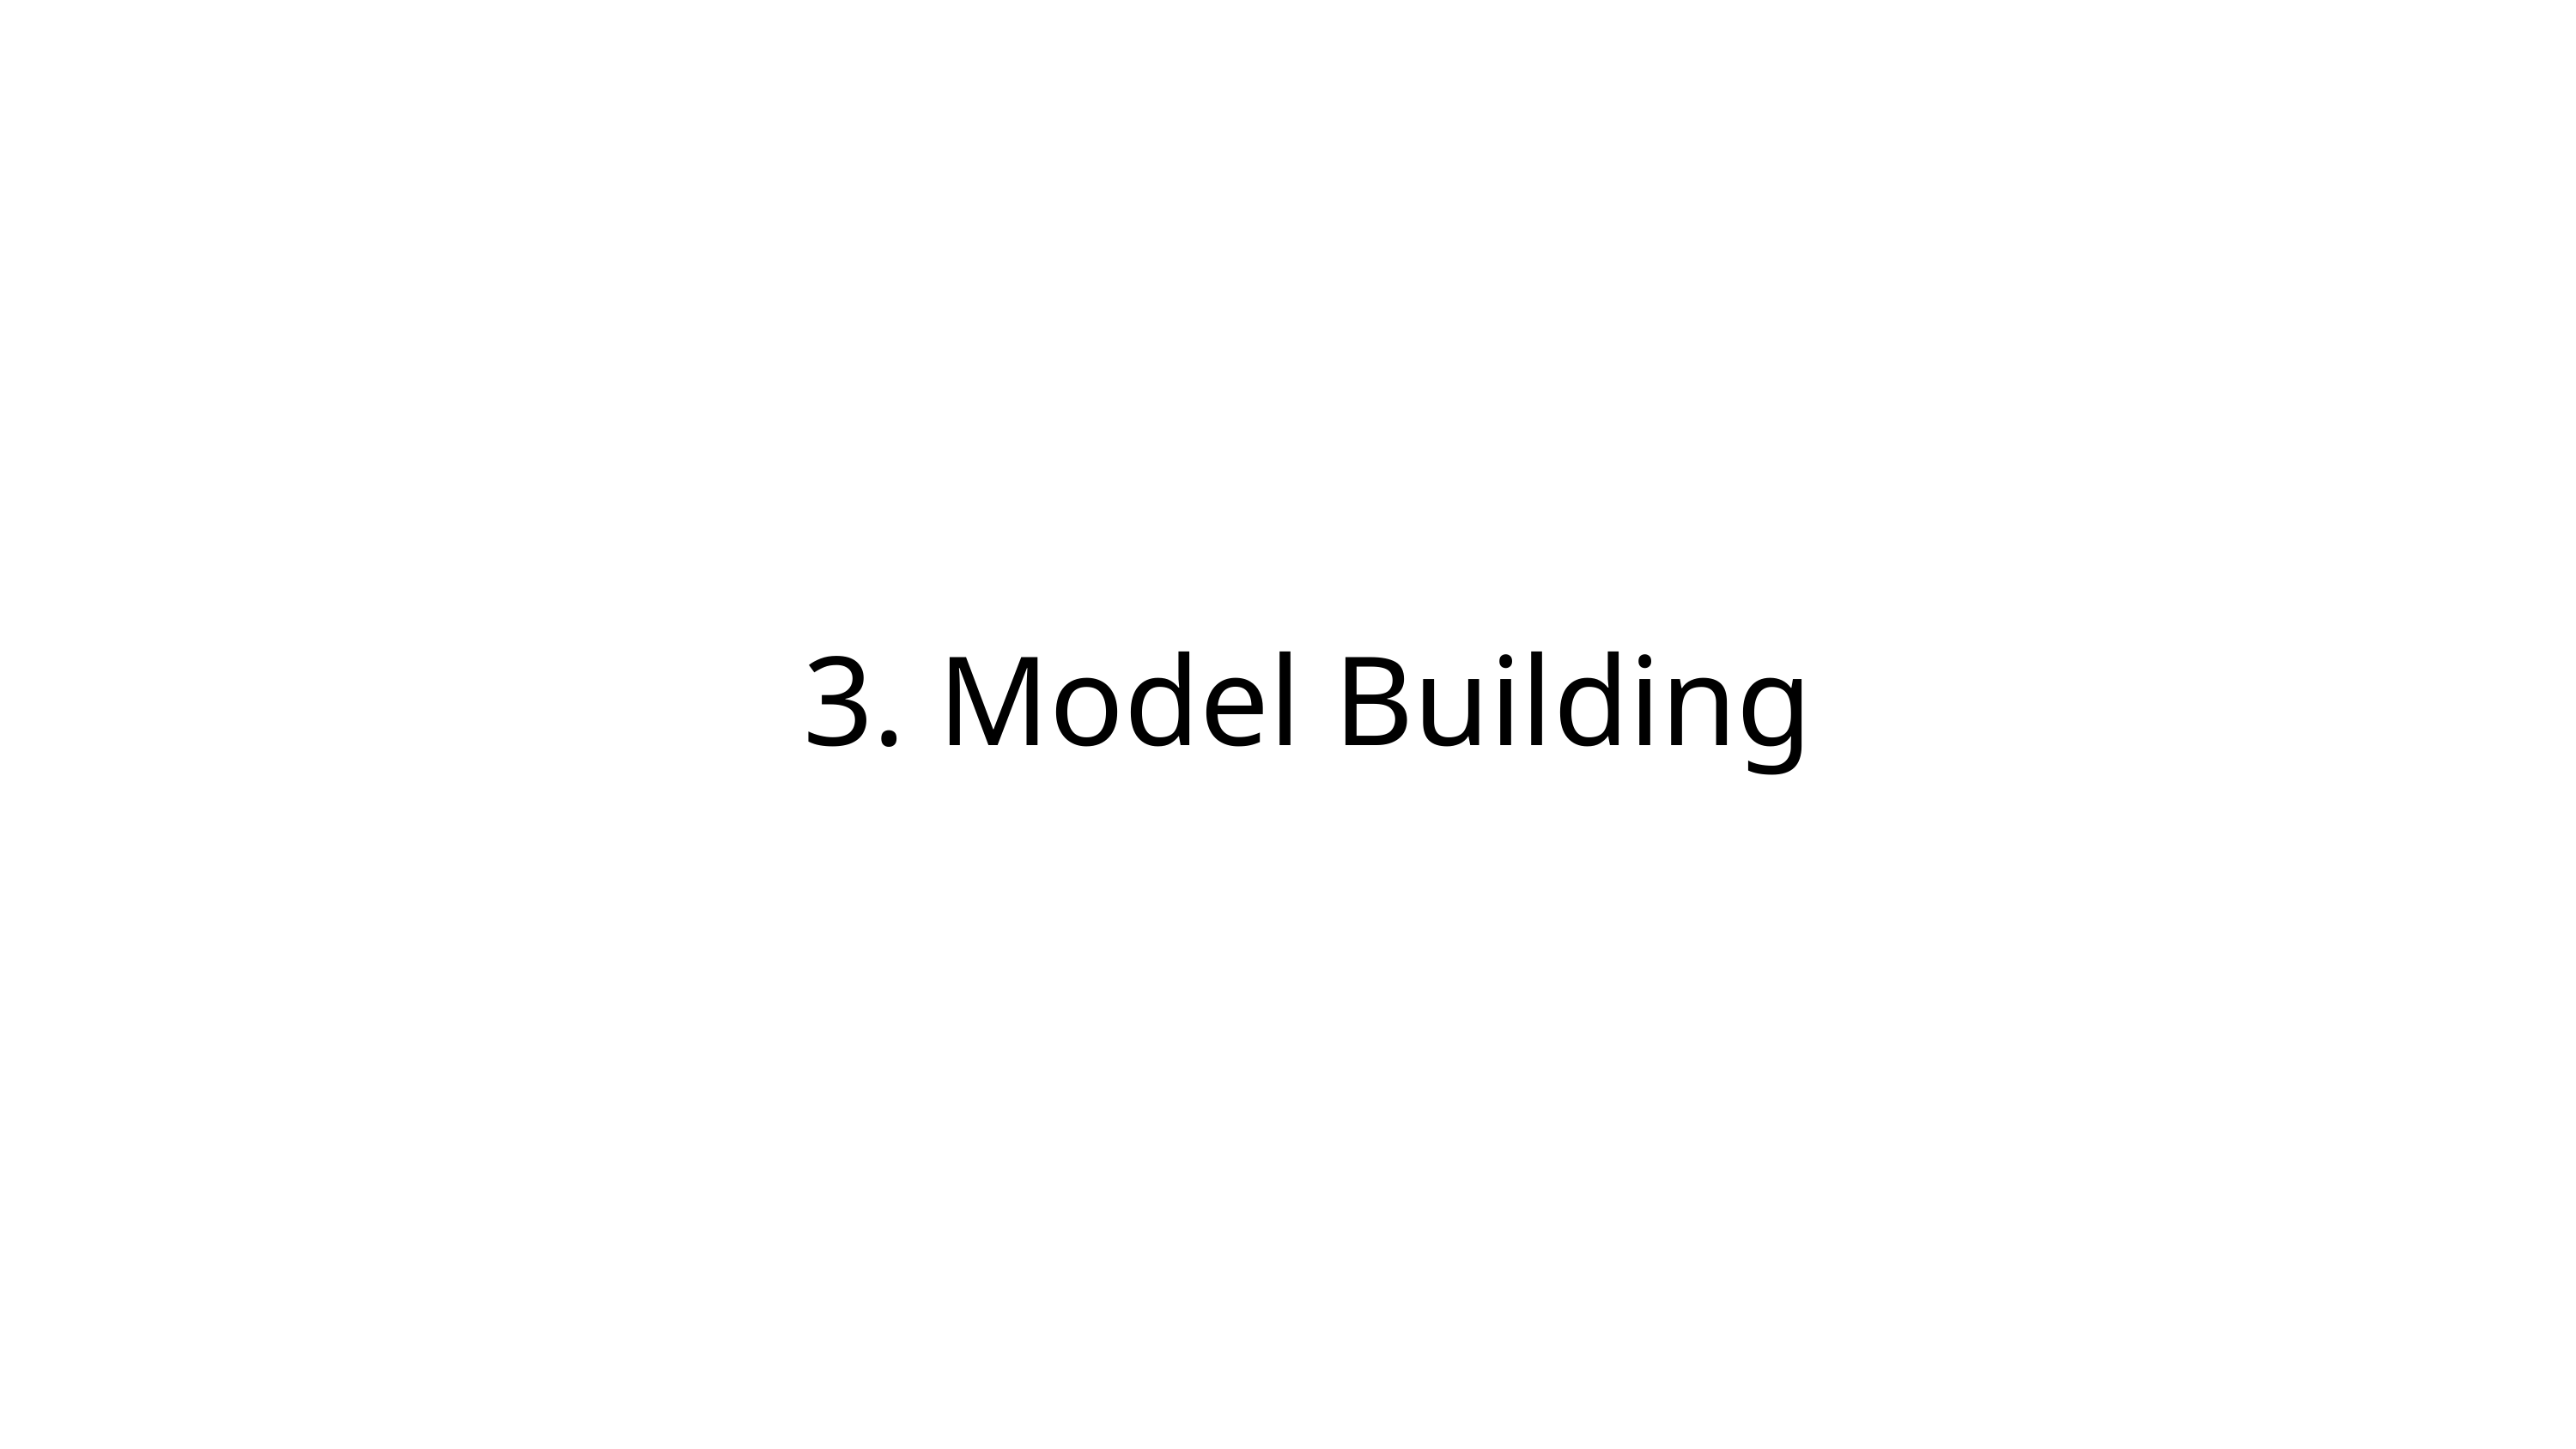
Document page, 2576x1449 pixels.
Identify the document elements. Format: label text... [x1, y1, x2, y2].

text_box 3. Model Building [803, 615, 2348, 771]
